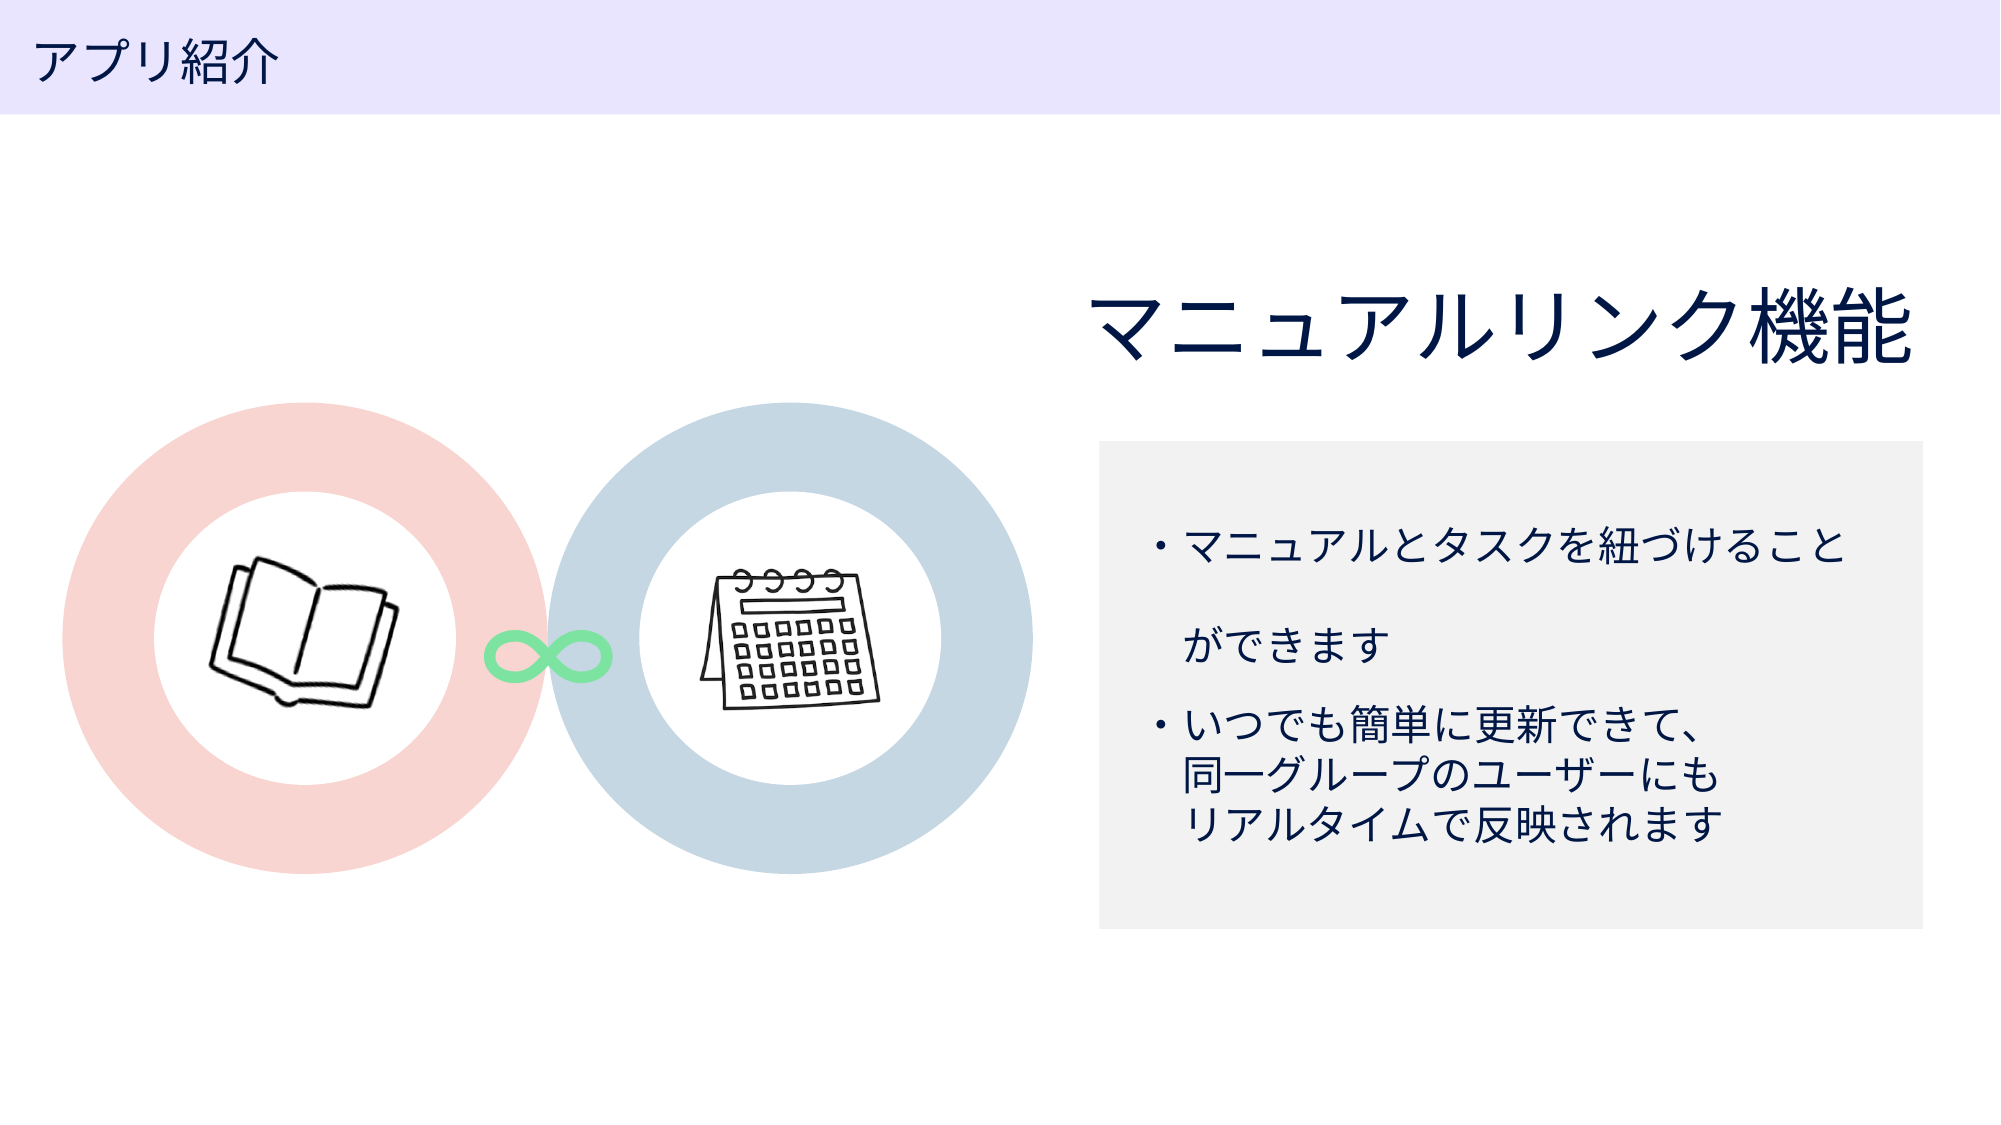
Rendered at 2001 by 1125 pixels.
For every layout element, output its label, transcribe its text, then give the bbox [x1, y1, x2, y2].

text_box [572, 401, 1034, 876]
picture [692, 552, 884, 725]
text_box ・マニュアルとタスクを紐づけること ができます [1125, 512, 1897, 677]
text_box [638, 490, 943, 786]
text_box ∞ [462, 529, 633, 745]
text_box マニュアルリンク機能 [1069, 267, 1954, 382]
text_box [1098, 440, 1924, 930]
text_box [0, 0, 2000, 115]
text_box アプリ紹介 [16, 23, 360, 99]
text_box [61, 401, 523, 876]
text_box [153, 490, 457, 786]
picture [183, 536, 417, 740]
text_box ・いつでも簡単に更新できて、 同一グループのユーザーにも リアルタイムで反映されます [1125, 691, 1897, 857]
